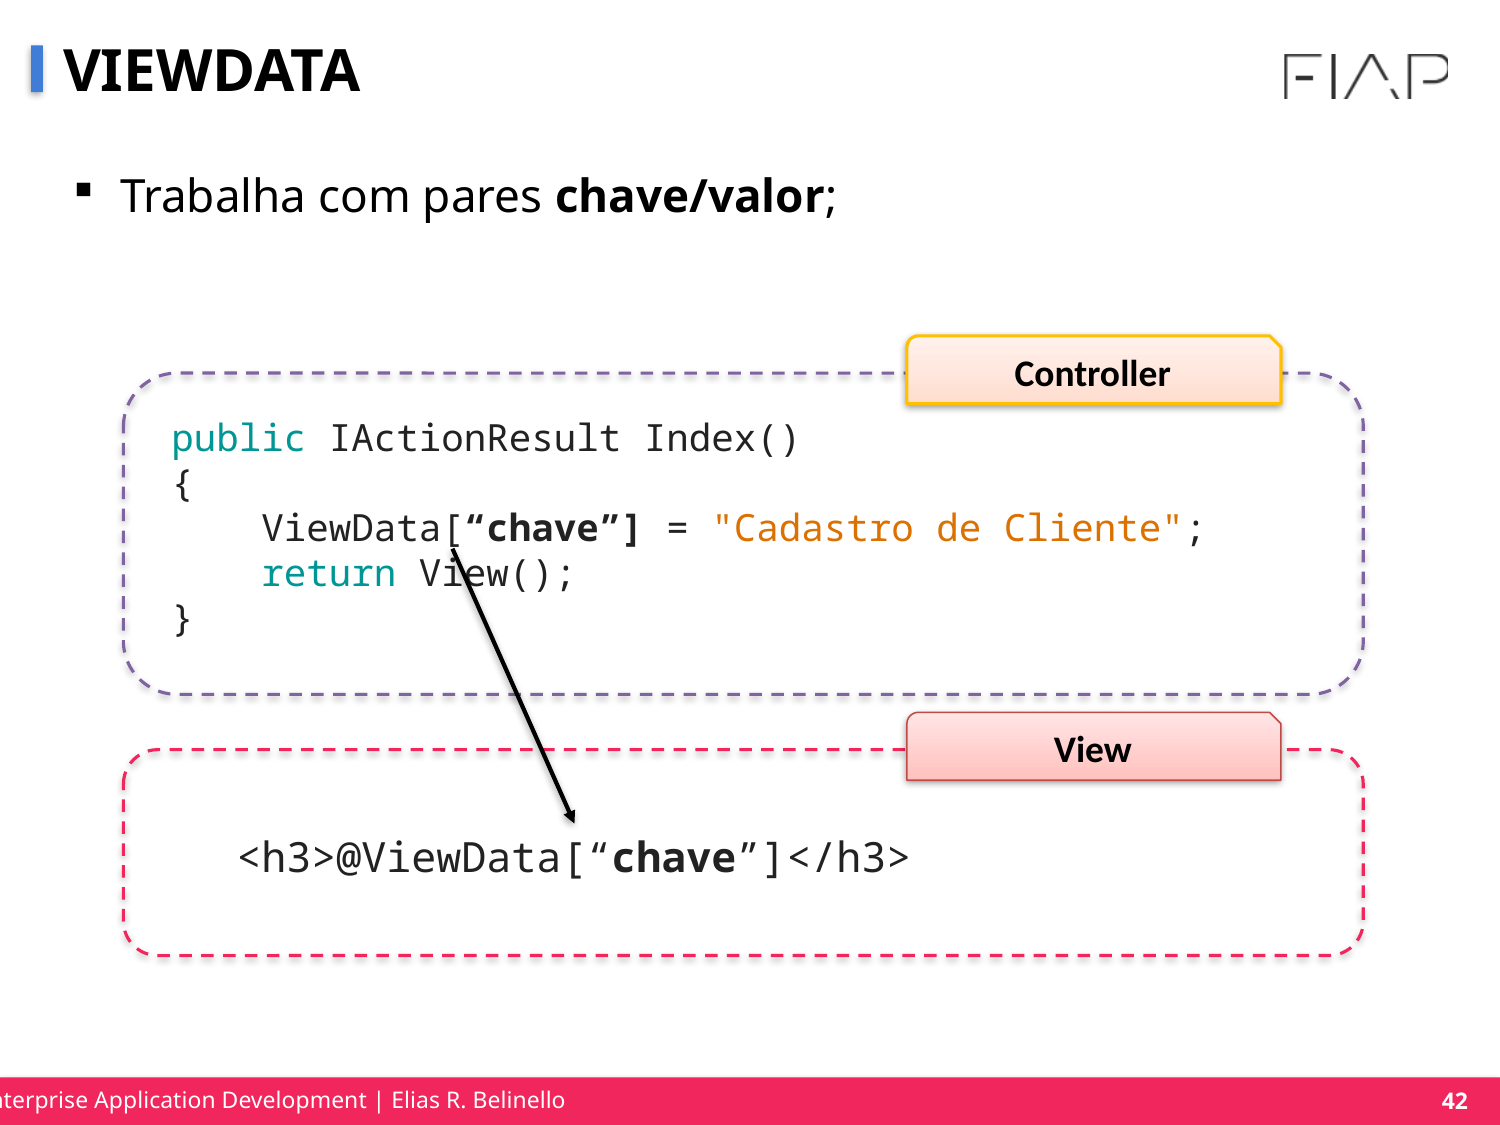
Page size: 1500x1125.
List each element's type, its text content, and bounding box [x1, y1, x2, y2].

text_box Trabalha com pares chave/valor; [58, 165, 1409, 302]
title VIEWDATA [48, 35, 1249, 101]
text_box [161, 692, 447, 696]
text_box public IActionResult Index() { ViewData[“chave”] = "Cadastro de Cliente"; return View(); } [156, 406, 1364, 692]
text_box [1285, 372, 1360, 406]
text_box [122, 748, 1365, 957]
text_box [580, 692, 1328, 696]
text_box <h3>@ViewData[“chave”]</h3> [221, 823, 1048, 939]
text_box View [906, 711, 1282, 782]
text_box [122, 372, 901, 691]
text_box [452, 548, 575, 824]
text_box Controller [906, 335, 1282, 405]
